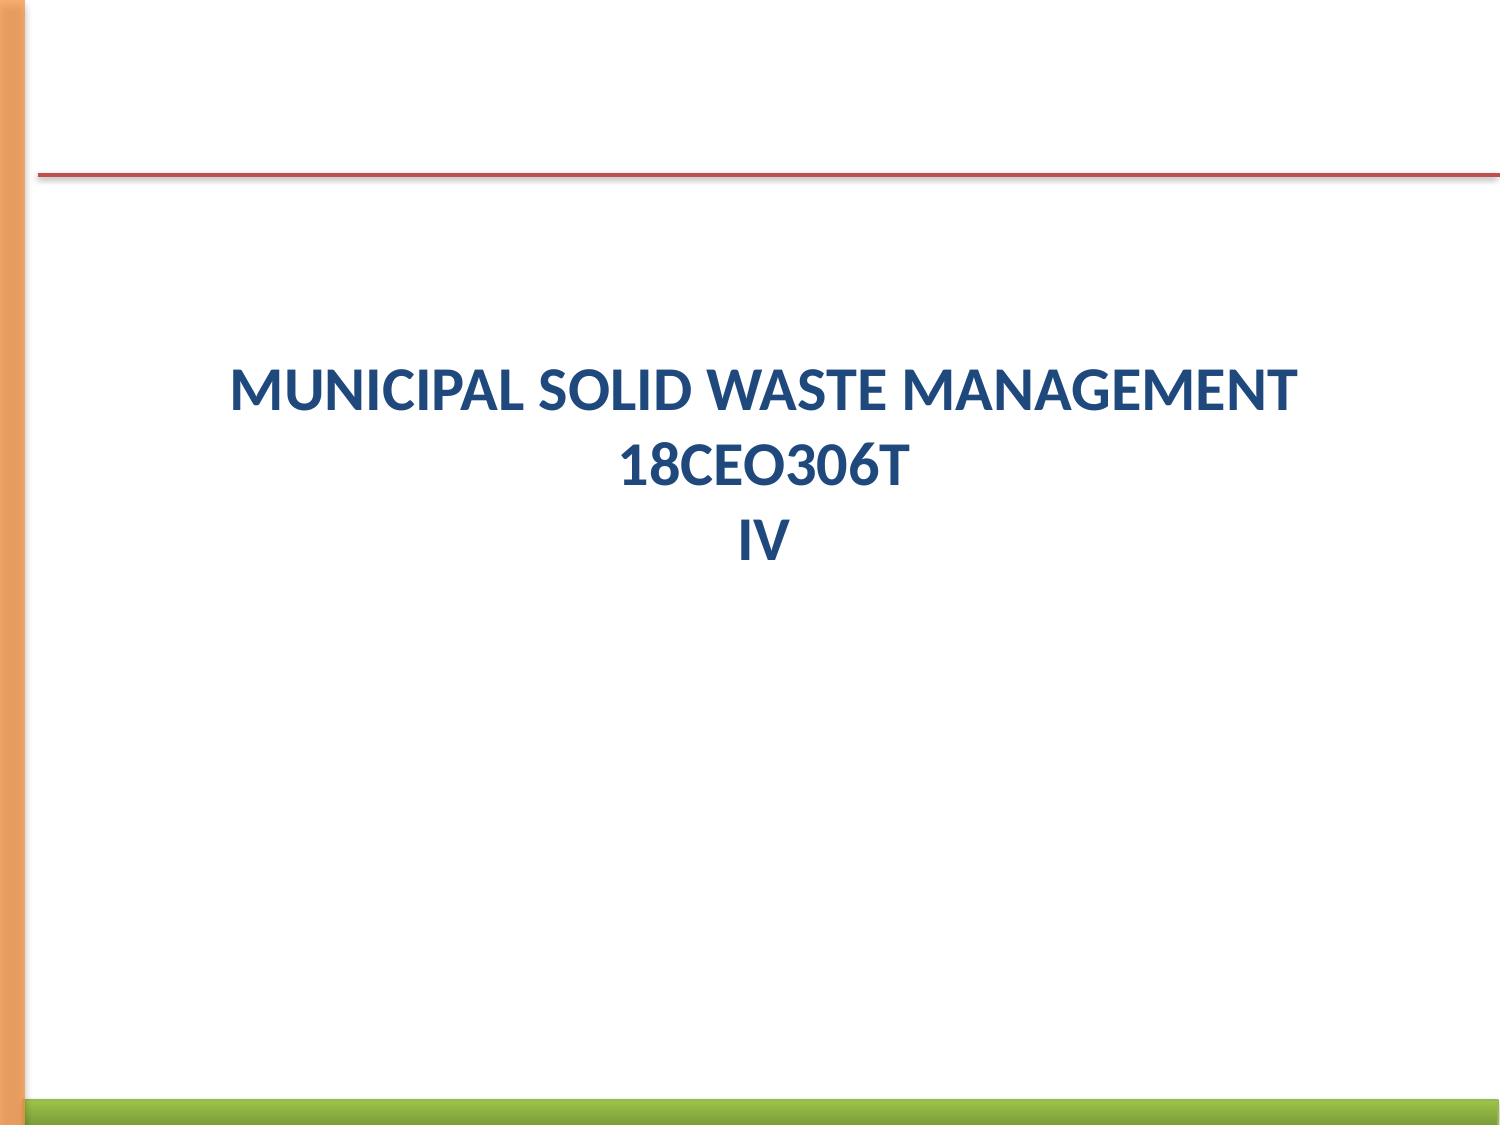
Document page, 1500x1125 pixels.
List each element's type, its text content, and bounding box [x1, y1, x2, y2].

title MUNICIPAL SOLID WASTE MANAGEMENT 18CEO306T IV [70, 339, 1458, 581]
